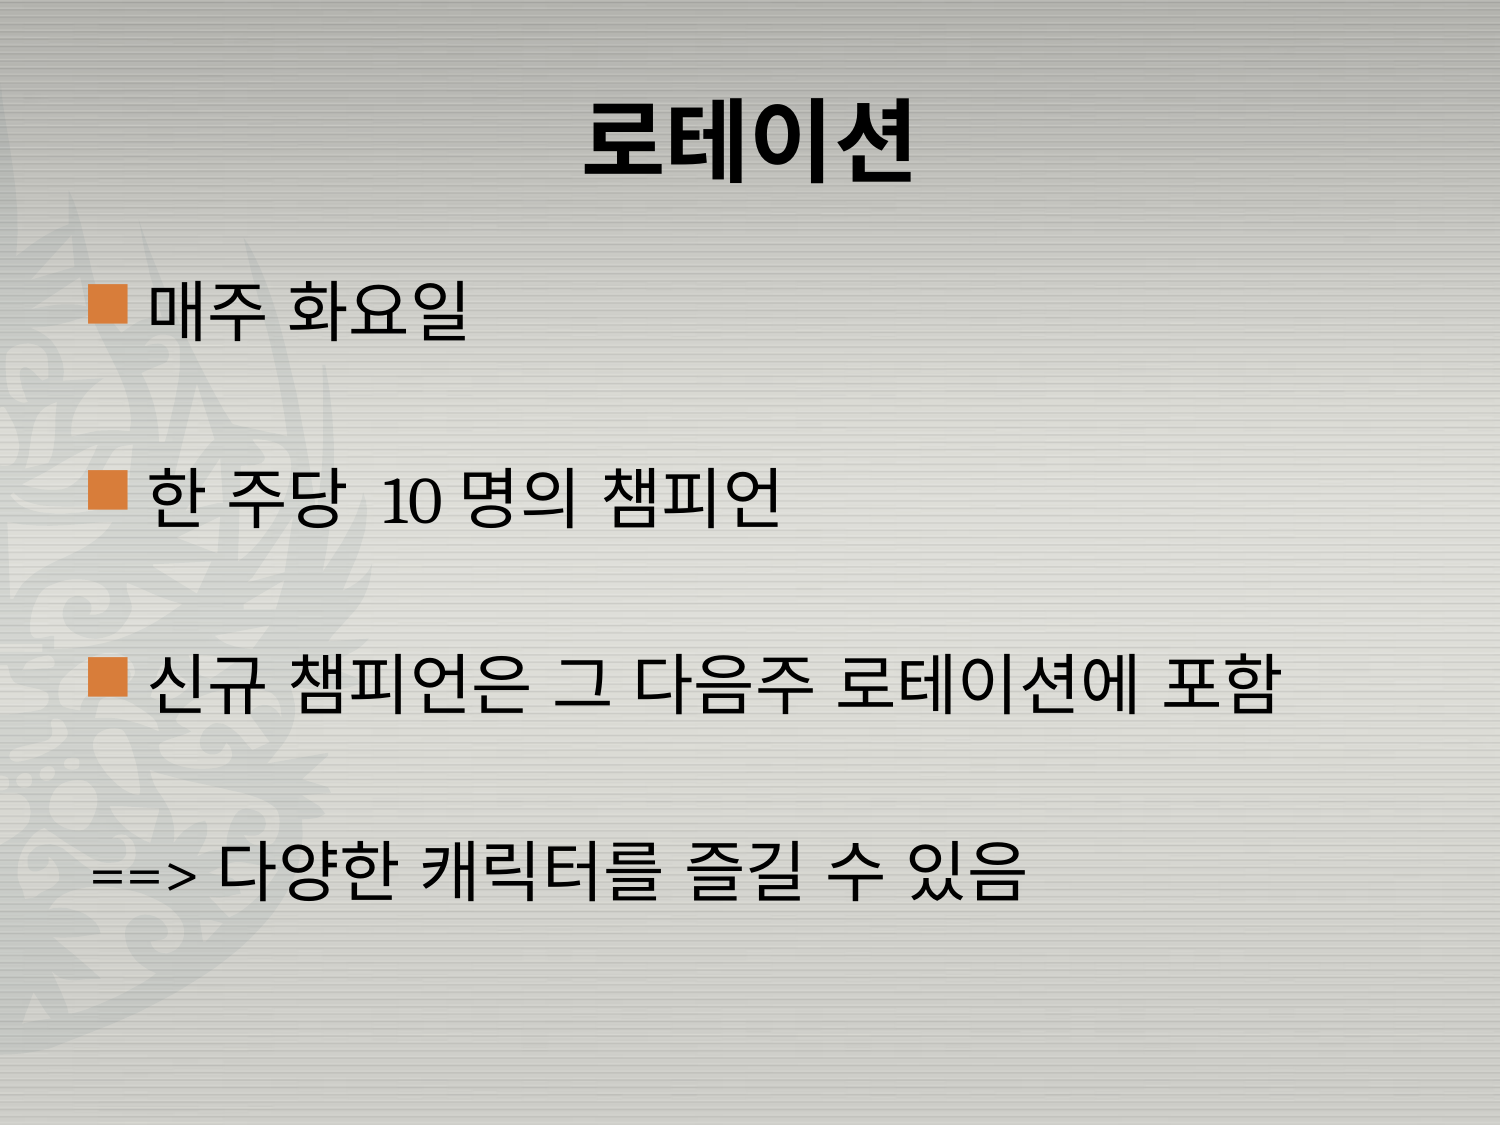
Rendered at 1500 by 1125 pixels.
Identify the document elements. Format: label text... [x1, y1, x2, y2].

title 로테이션 [75, 45, 1425, 233]
list 매주 화요일 한 주당 10명의 챔피언 신규 챔피언은 그 다음주 로테이션에 포함 ==>다양한 캐릭터를 즐길 수 있음 [75, 262, 1425, 1005]
